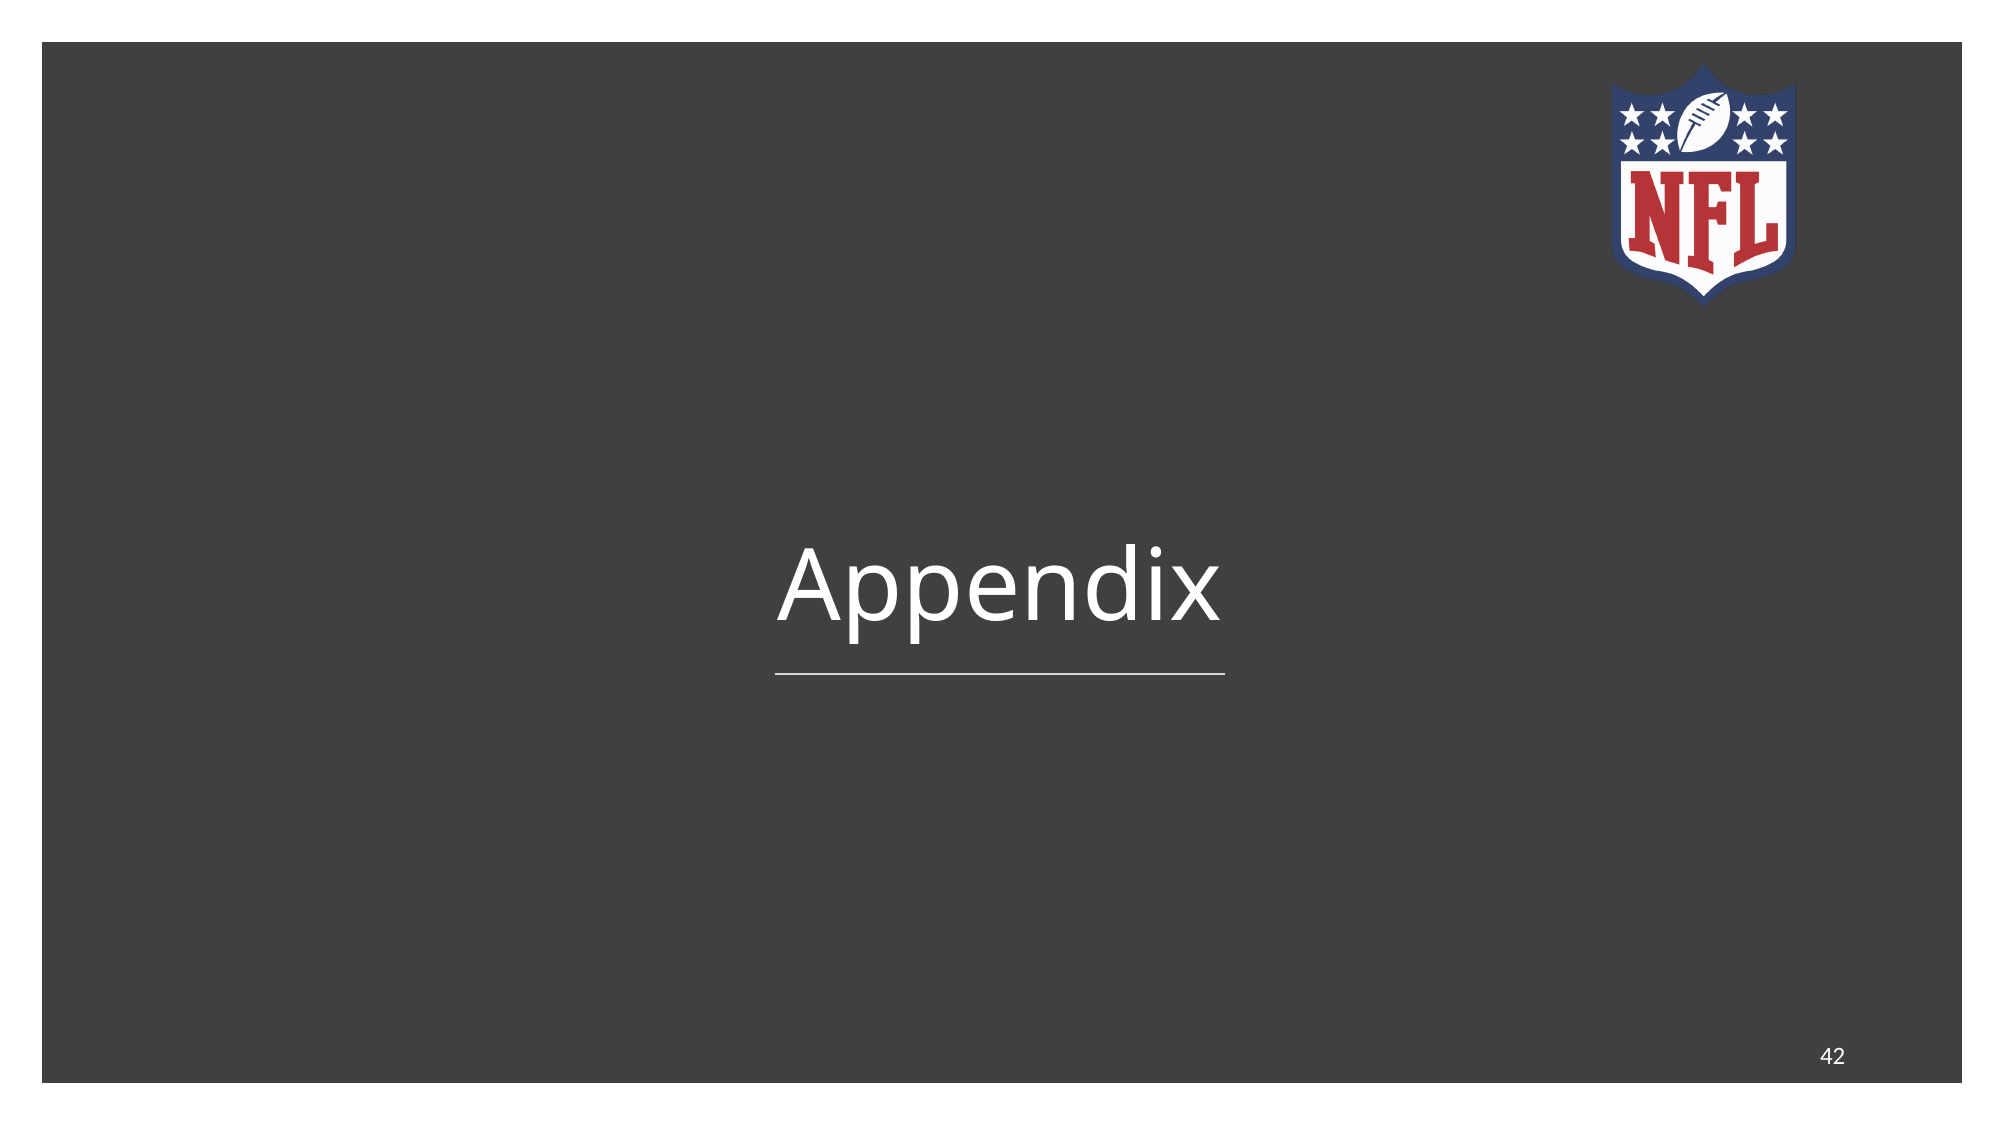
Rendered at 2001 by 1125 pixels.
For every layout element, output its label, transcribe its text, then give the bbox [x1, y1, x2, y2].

text_box [52, 52, 1952, 1073]
title Appendix [249, 184, 1750, 650]
slide_number 42 [1410, 1024, 1861, 1085]
text_box [0, 0, 2000, 1125]
picture [1458, 21, 1948, 347]
